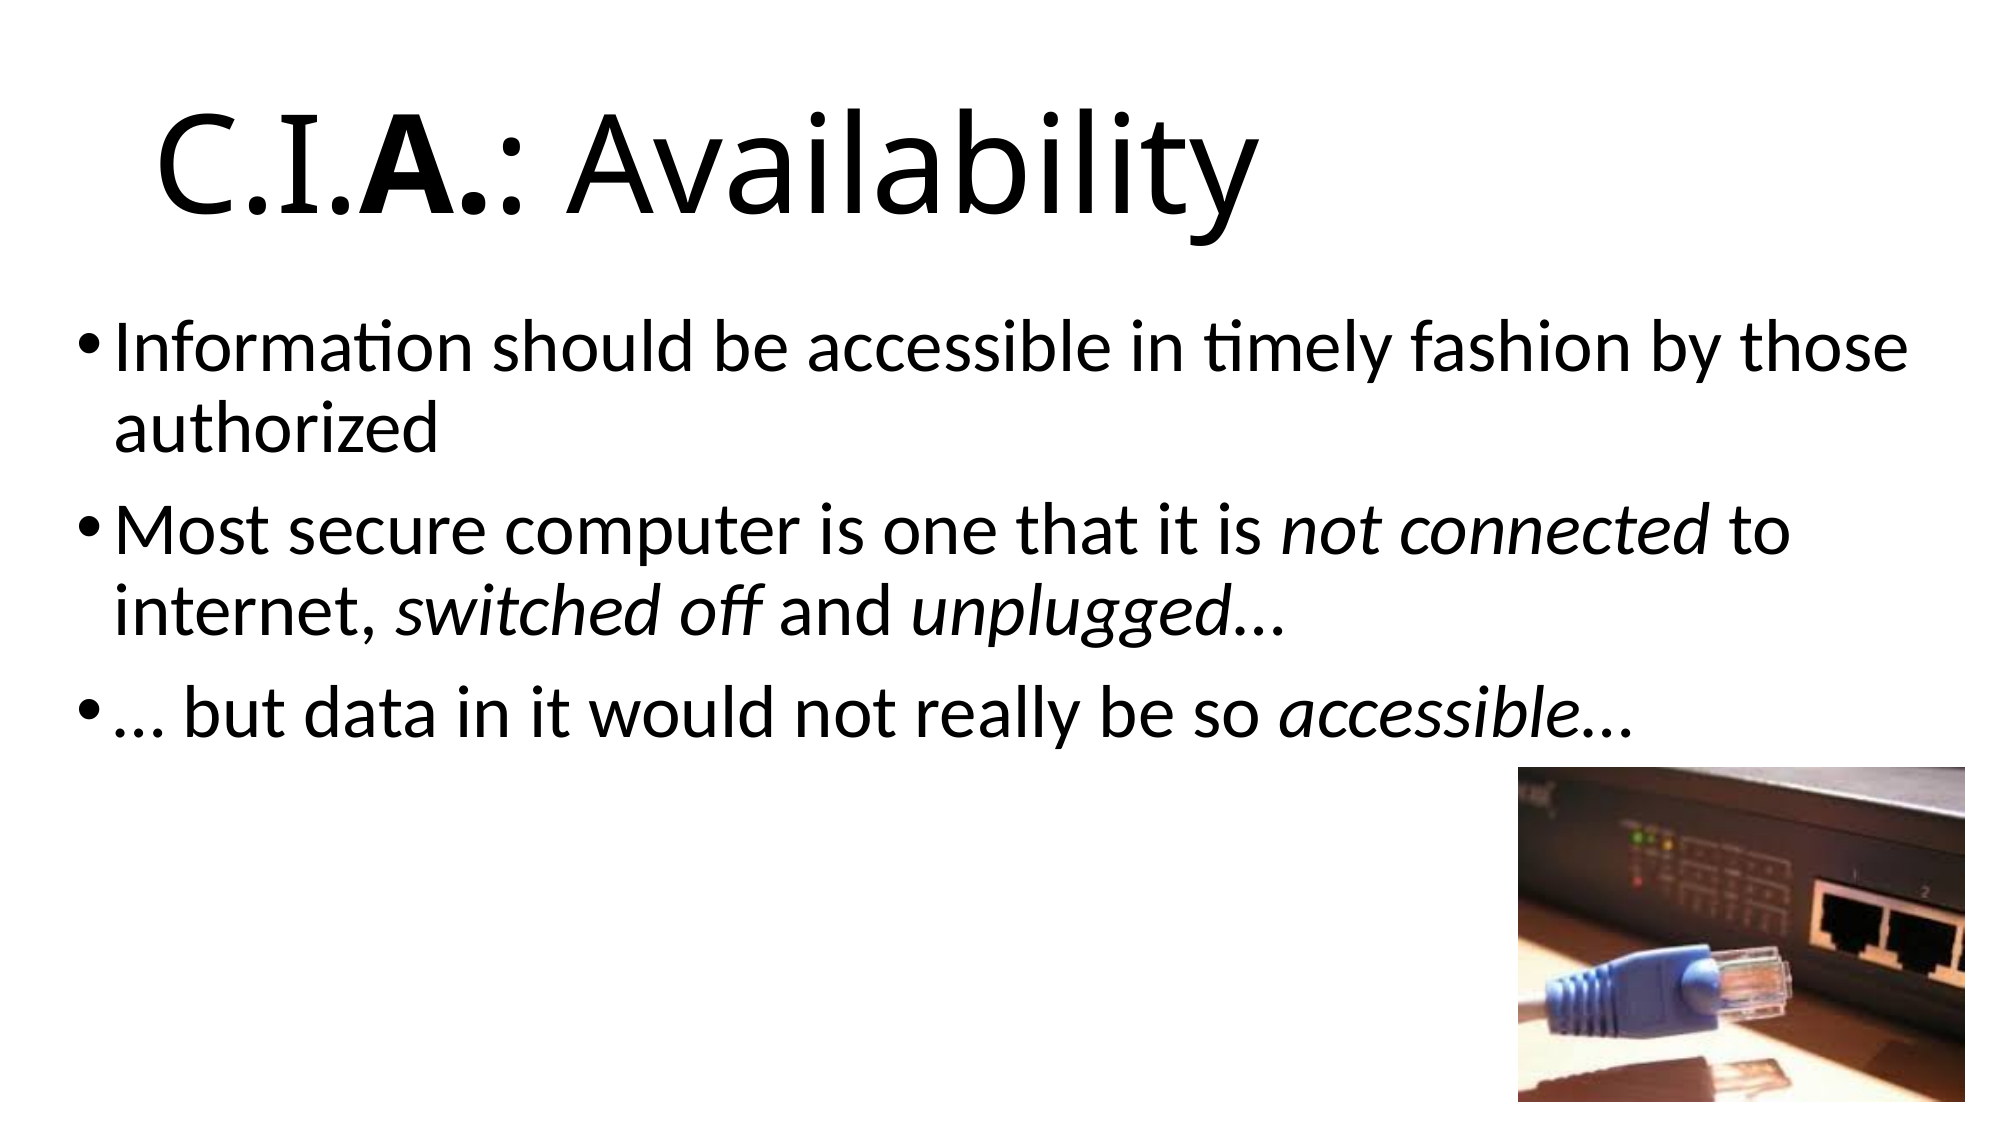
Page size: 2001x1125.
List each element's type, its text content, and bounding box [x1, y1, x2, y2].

title C.I.A.: Availability [137, 59, 1863, 278]
list Information should be accessible in timely fashion by those authorized Most secure computer is one that it is not connected to internet, switched off and unplugged… … but data in it would not really be so accessible… [61, 299, 1941, 1014]
picture [1517, 767, 1965, 1103]
